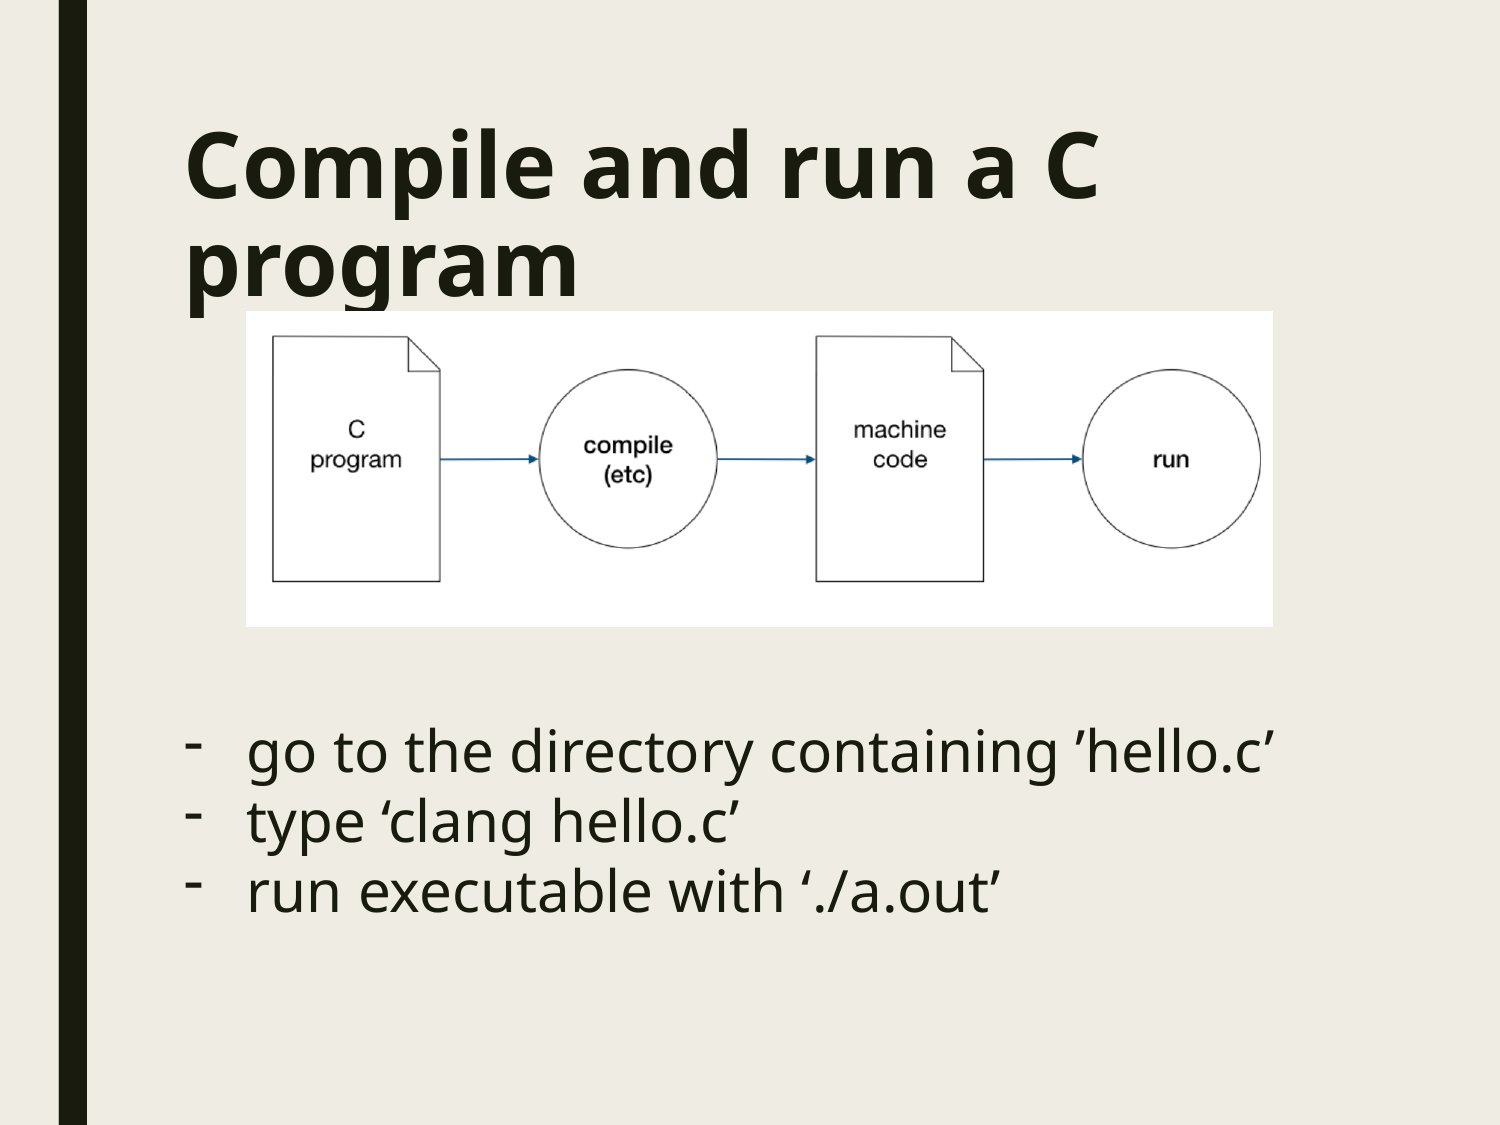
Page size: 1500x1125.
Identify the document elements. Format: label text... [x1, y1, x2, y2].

picture [246, 311, 1273, 628]
list go to the directory containing ’hello.c’ type ‘clang hello.c’ run executable with ‘./a.out’ [168, 706, 1351, 963]
title Compile and run a C program [168, 112, 1351, 357]
